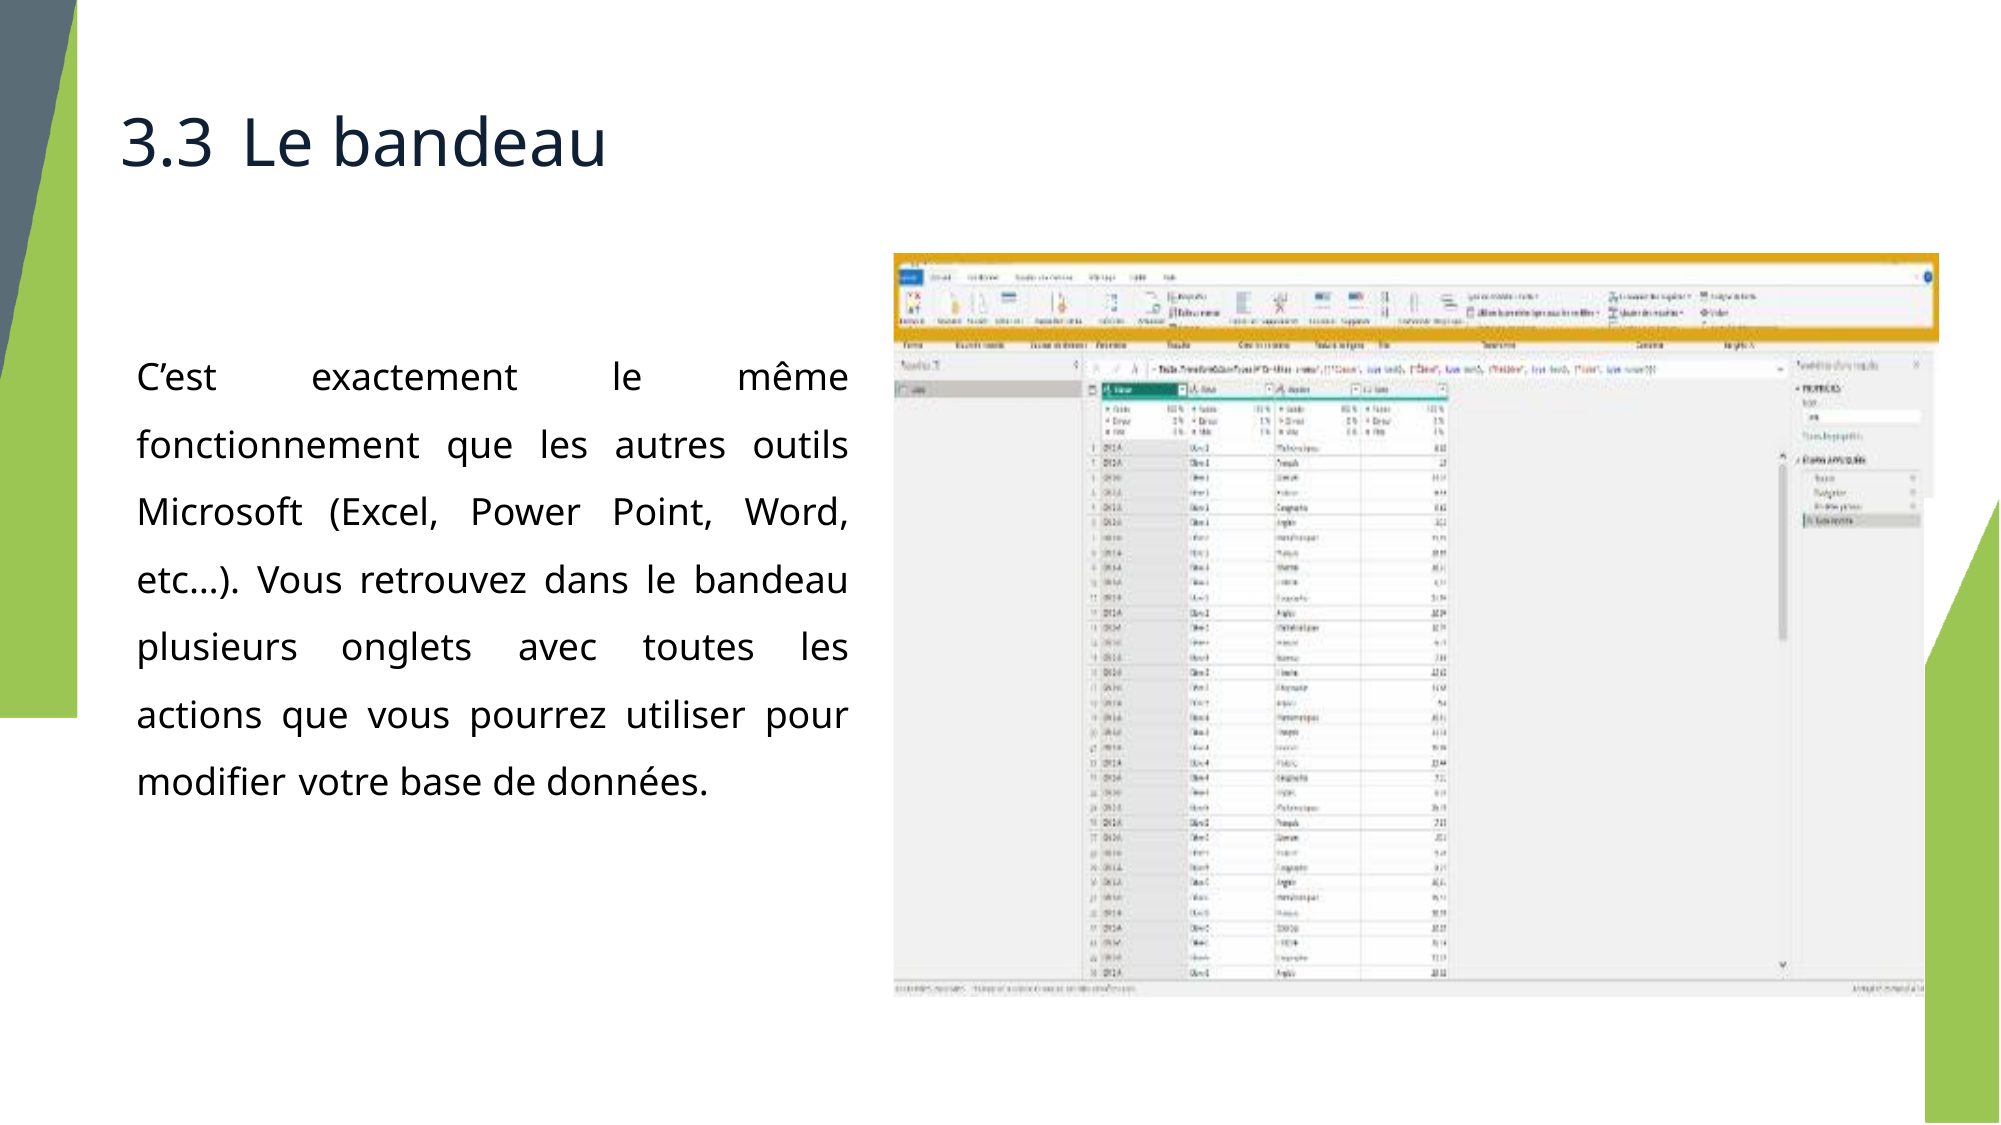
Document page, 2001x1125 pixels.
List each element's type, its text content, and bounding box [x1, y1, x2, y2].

picture [1924, 498, 2000, 1125]
title 3.3 Le bandeau [105, 63, 1624, 188]
subtitle C’est exactement le même fonctionnement que les autres outils Microsoft (Excel, Power Point, Word, etc…). Vous retrouvez dans le bandeau plusieurs onglets avec toutes les actions que vous pourrez utiliser pour modifier votre base de données. [121, 323, 865, 865]
text_box [893, 253, 1940, 997]
picture [0, 0, 79, 720]
